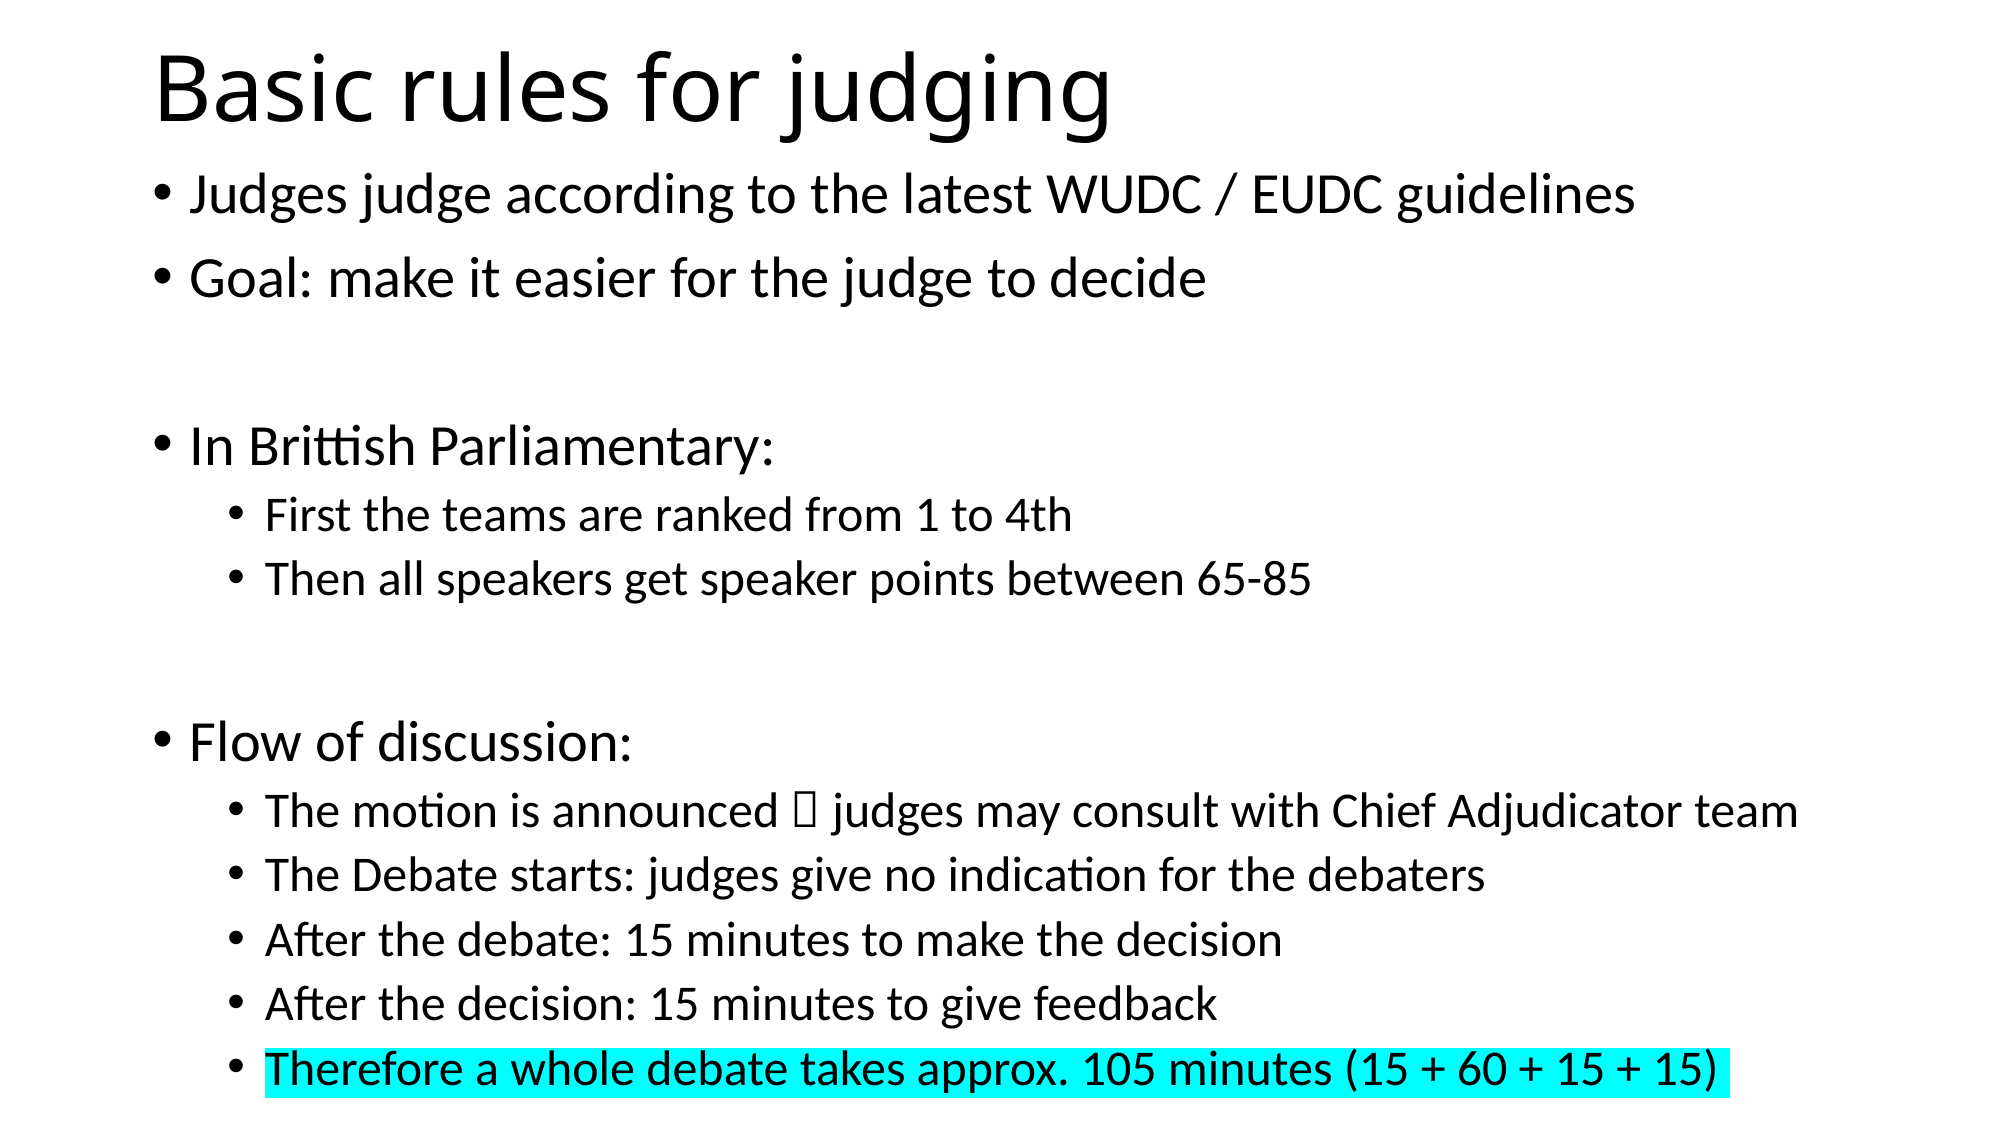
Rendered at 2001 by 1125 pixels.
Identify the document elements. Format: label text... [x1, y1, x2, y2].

list Judges judge according to the latest WUDC / EUDC guidelines Goal: make it easier for the judge to decide In Brittish Parliamentary: First the teams are ranked from 1 to 4th Then all speakers get speaker points between 65-85 Flow of discussion: The motion is announced  judges may consult with Chief Adjudicator team The Debate starts: judges give no indication for the debaters After the debate: 15 minutes to make the decision After the decision: 15 minutes to give feedback Therefore a whole debate takes approx. 105 minutes (15 + 60 + 15 + 15) [137, 155, 1863, 1094]
title Basic rules for judging [137, 0, 1863, 155]
